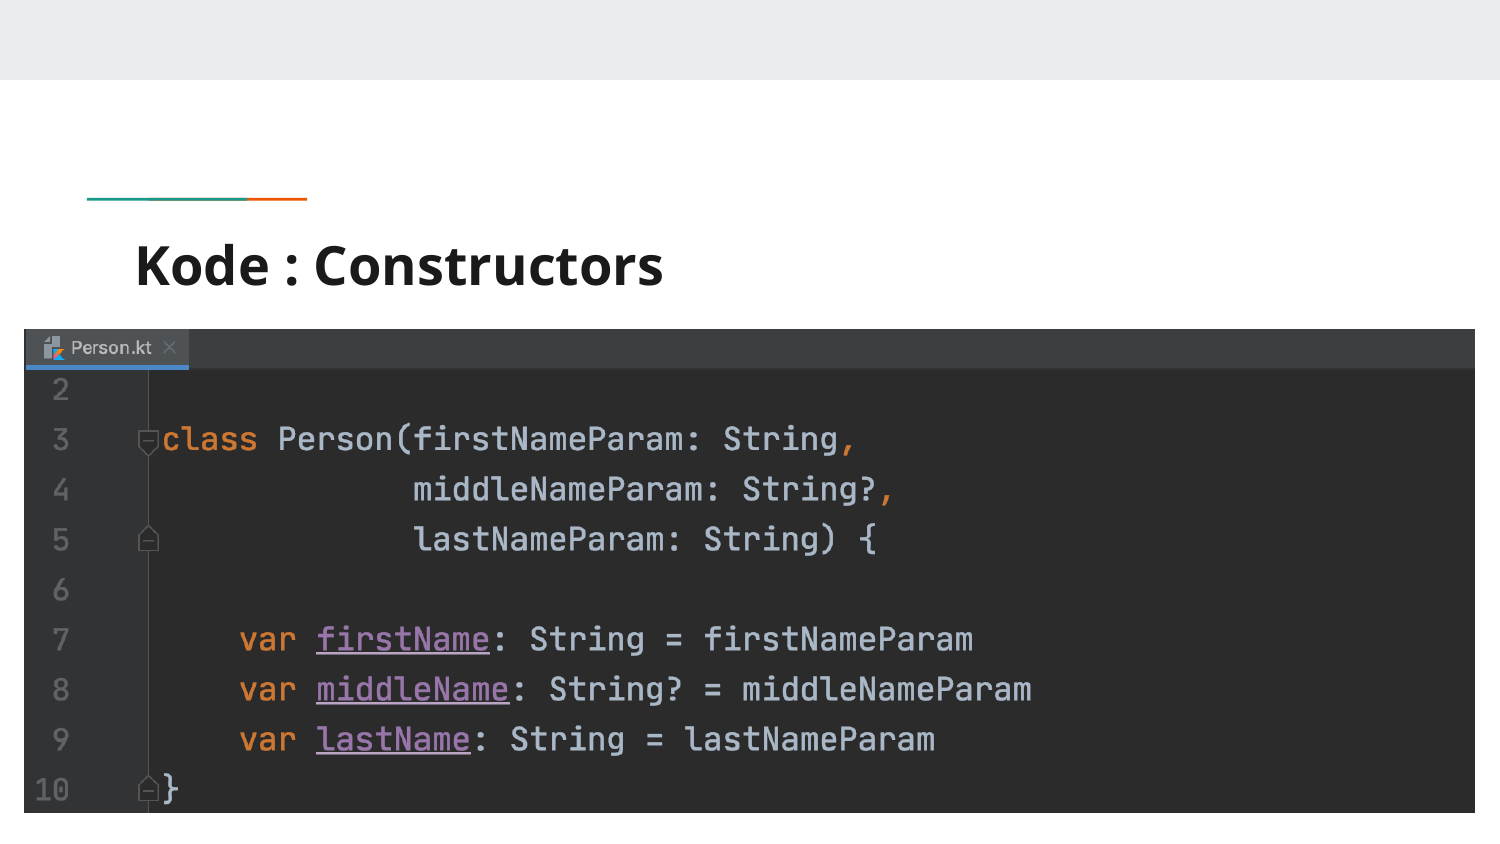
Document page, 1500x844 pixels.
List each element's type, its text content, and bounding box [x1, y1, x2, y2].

title Kode : Constructors [119, 216, 1381, 305]
picture [24, 328, 1476, 813]
